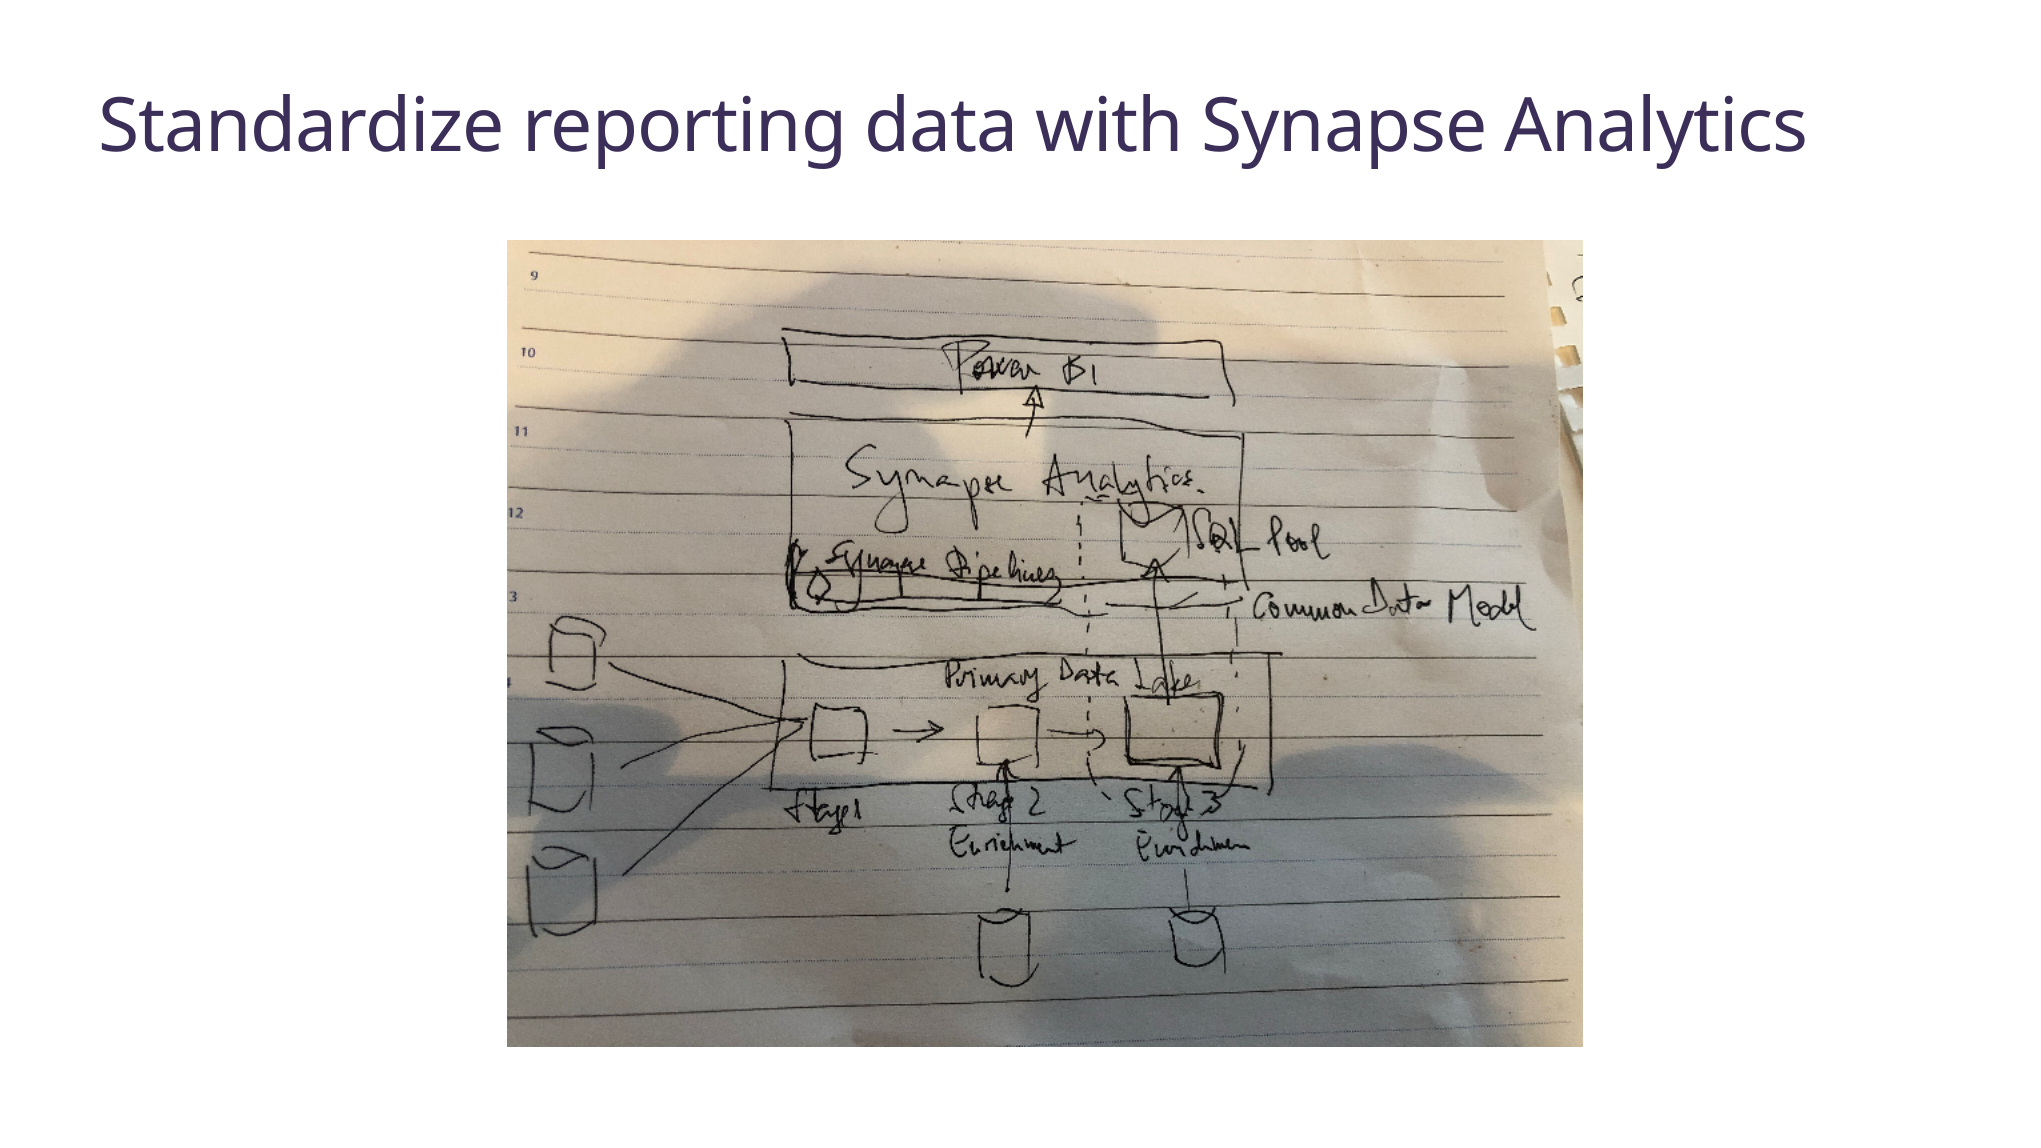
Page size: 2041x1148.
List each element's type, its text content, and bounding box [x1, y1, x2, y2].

picture [507, 239, 1584, 1047]
title Standardize reporting data with Synapse Analytics [98, 76, 1943, 170]
